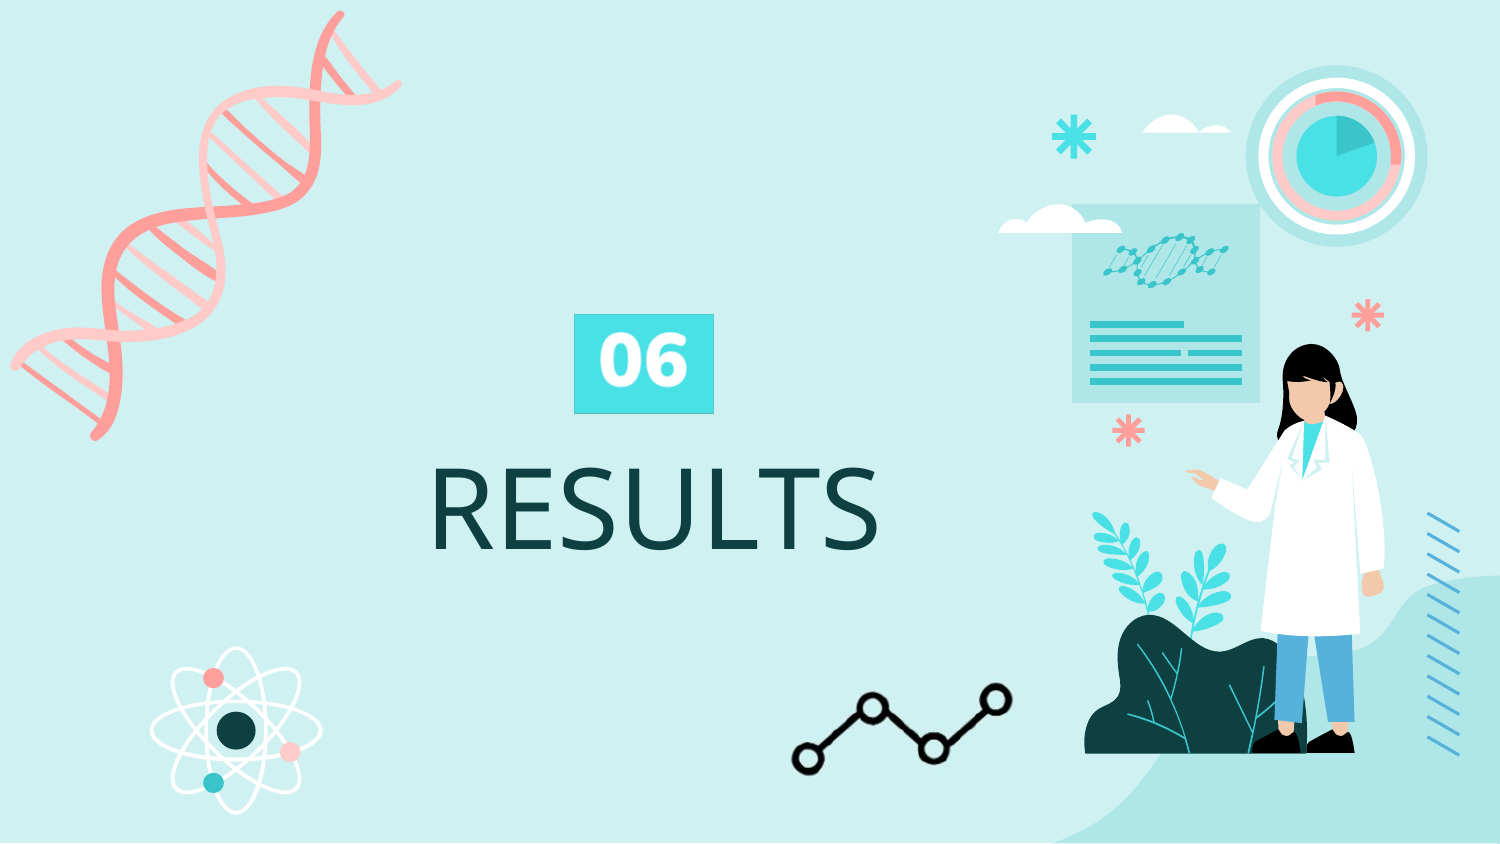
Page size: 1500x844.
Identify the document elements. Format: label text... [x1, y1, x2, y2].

text_box [1092, 511, 1165, 613]
text_box [998, 204, 1068, 233]
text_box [1082, 614, 1179, 754]
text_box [8, 10, 404, 442]
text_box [149, 646, 324, 816]
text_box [1051, 114, 1097, 159]
title RESULTS [315, 422, 993, 637]
picture [760, 666, 1018, 777]
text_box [1174, 543, 1179, 613]
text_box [1184, 343, 1390, 754]
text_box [1071, 203, 1261, 404]
text_box [1142, 114, 1232, 133]
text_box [1112, 414, 1145, 447]
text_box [1245, 65, 1428, 248]
picture [551, 296, 734, 455]
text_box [1351, 298, 1385, 332]
